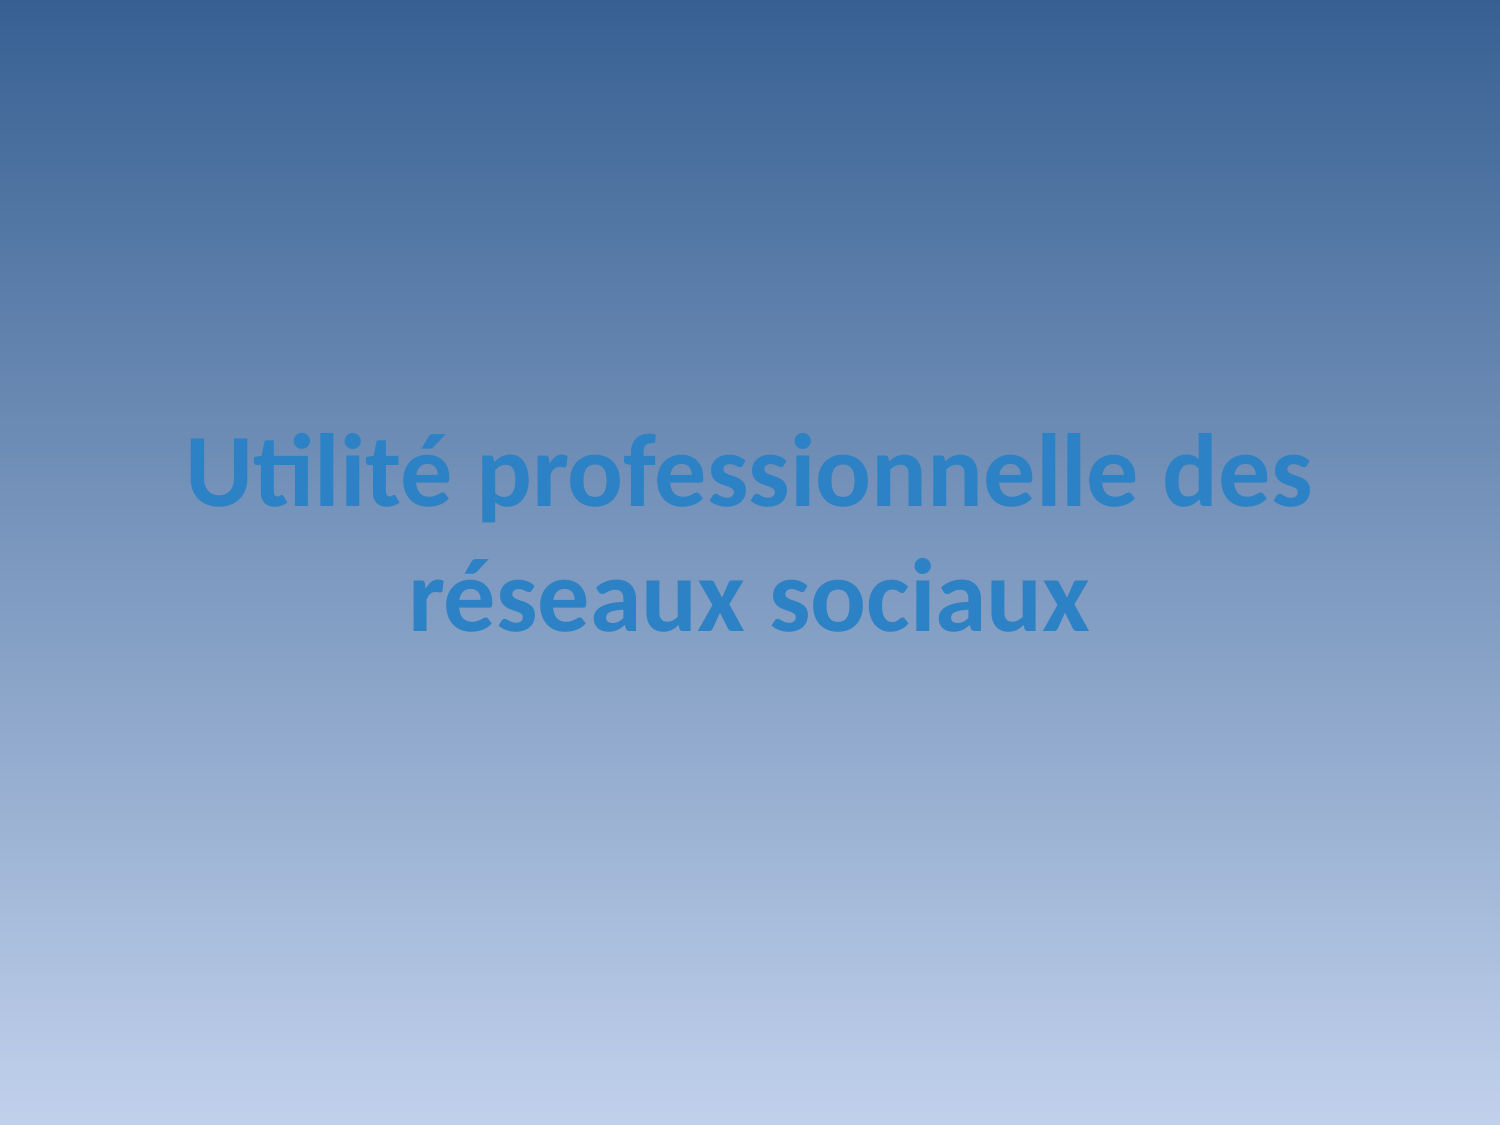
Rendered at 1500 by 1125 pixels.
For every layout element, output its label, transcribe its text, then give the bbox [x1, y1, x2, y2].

text_box Utilité professionnelle des réseaux sociaux [86, 394, 1414, 507]
